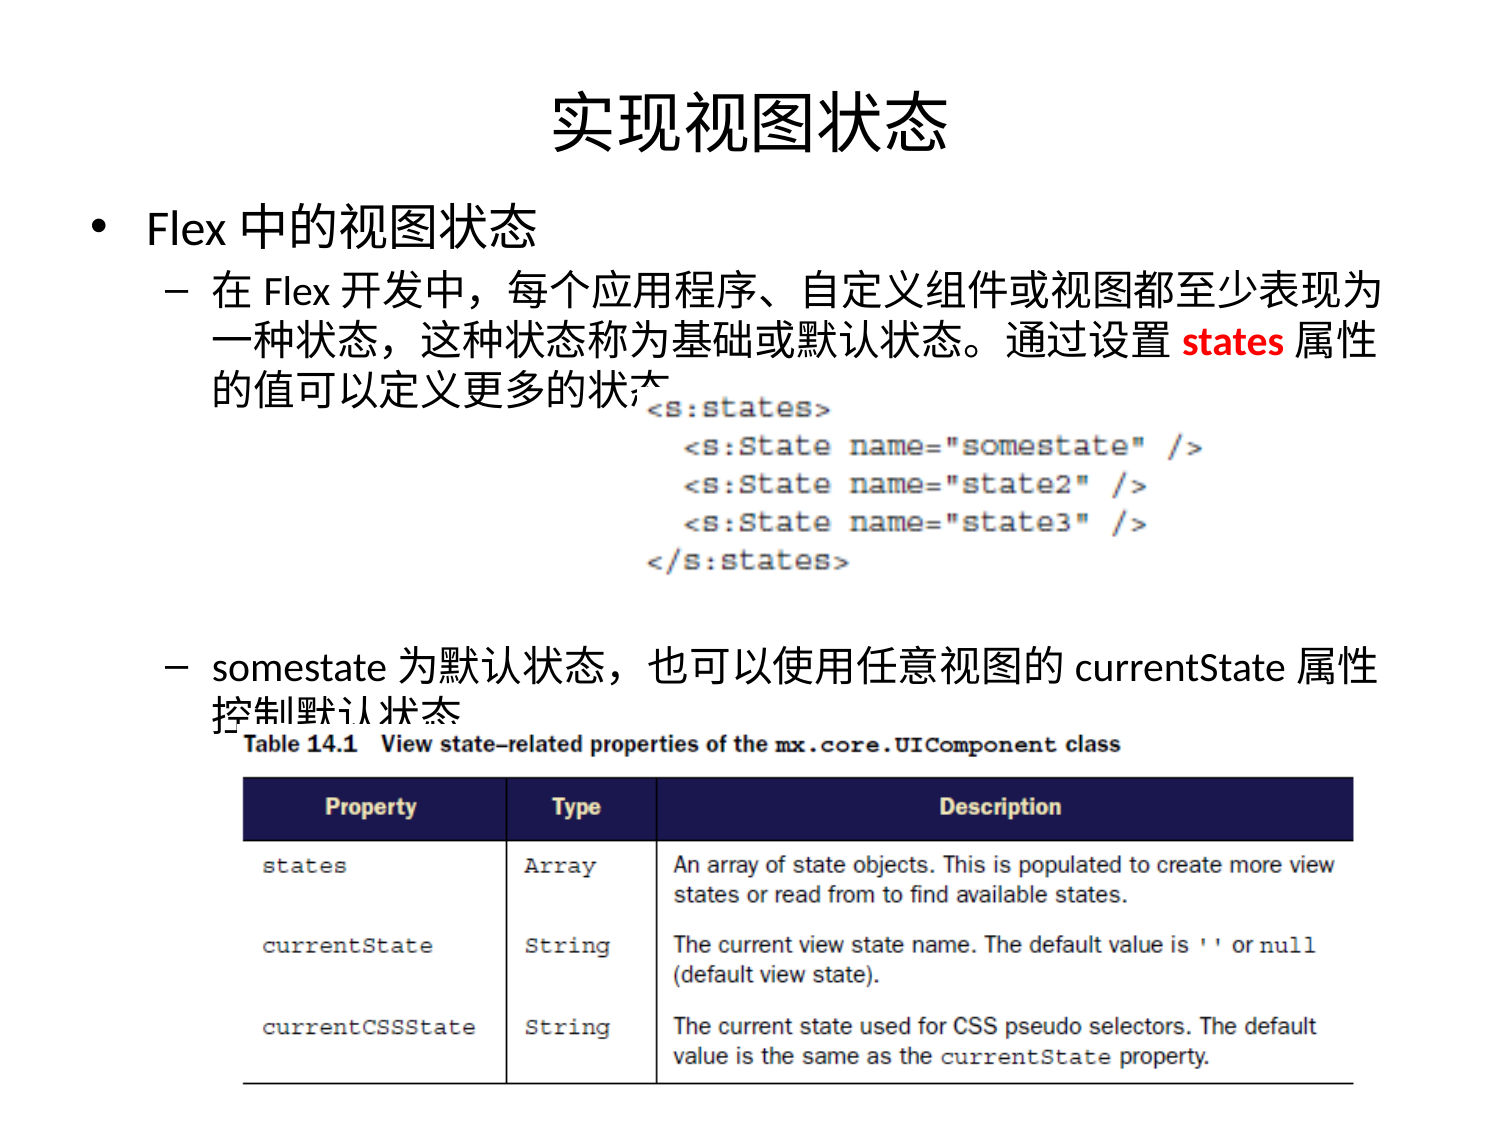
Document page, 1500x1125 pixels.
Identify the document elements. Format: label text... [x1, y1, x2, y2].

picture [237, 724, 1360, 1094]
list Flex中的视图状态 在Flex开发中，每个应用程序、自定义组件或视图都至少表现为一种状态，这种状态称为基础或默认状态。通过设置states属性的值可以定义更多的状态 somestate为默认状态，也可以使用任意视图的currentState属性控制默认状态 [75, 187, 1425, 1100]
title 实现视图状态 [75, 50, 1425, 187]
picture [637, 387, 1226, 588]
